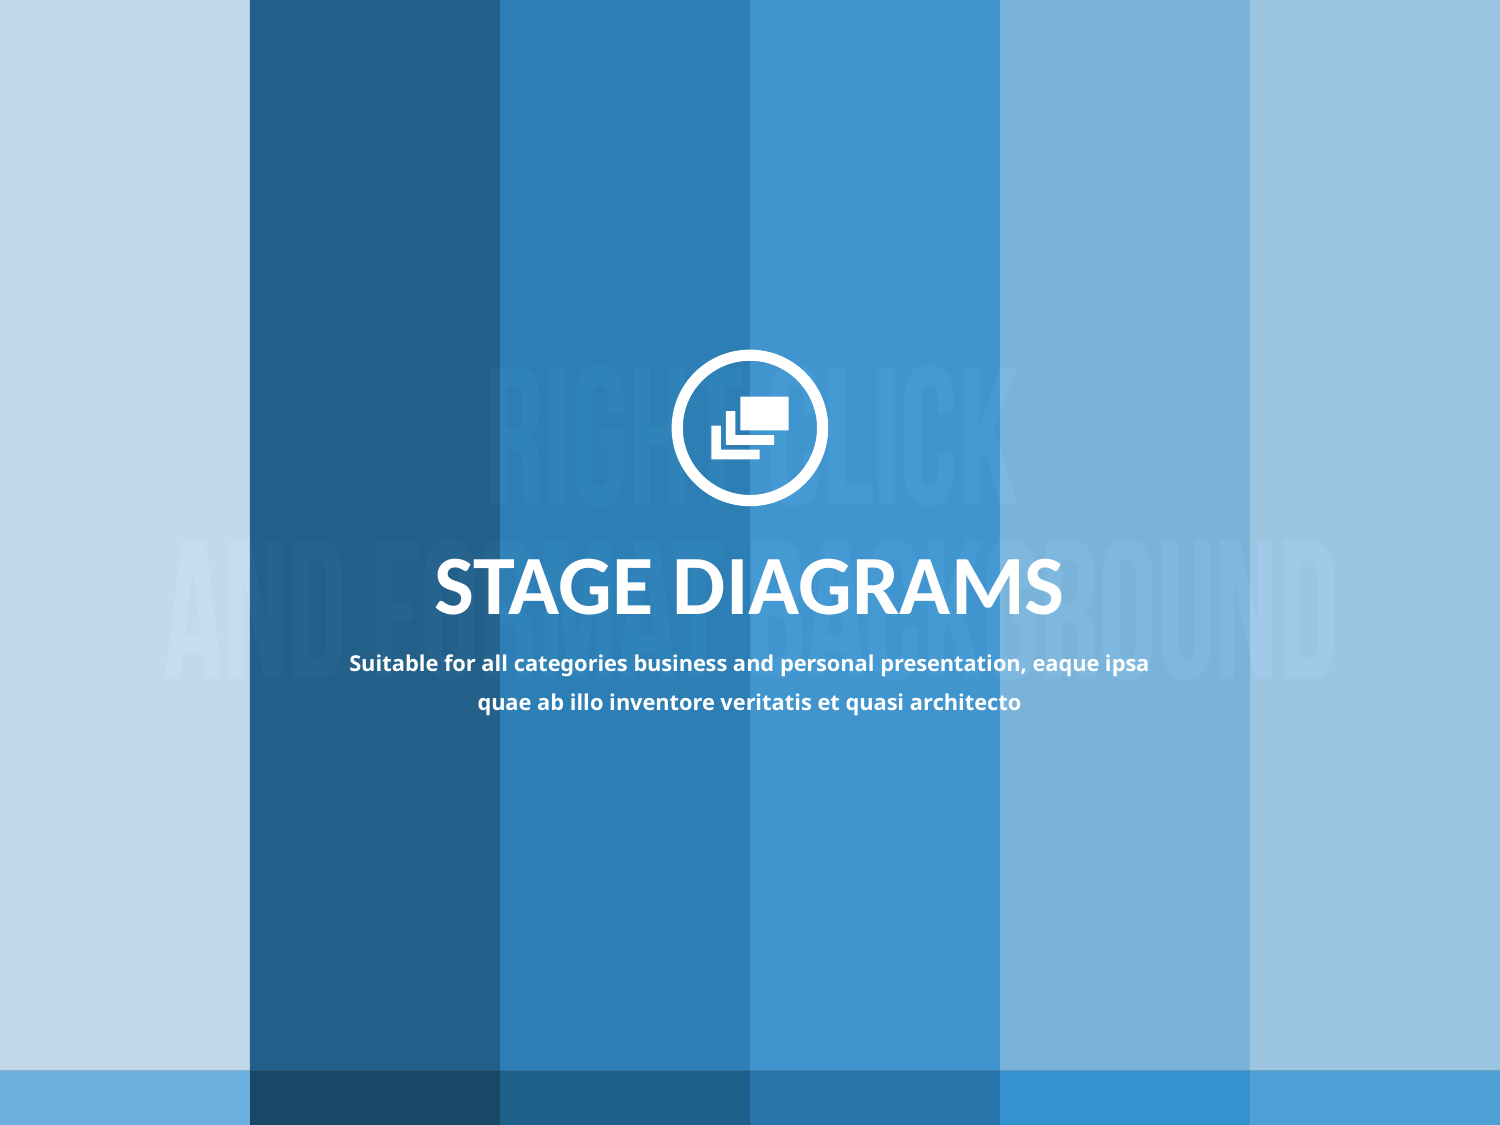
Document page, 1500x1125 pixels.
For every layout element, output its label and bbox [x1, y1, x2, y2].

text_box [0, 0, 1500, 1125]
